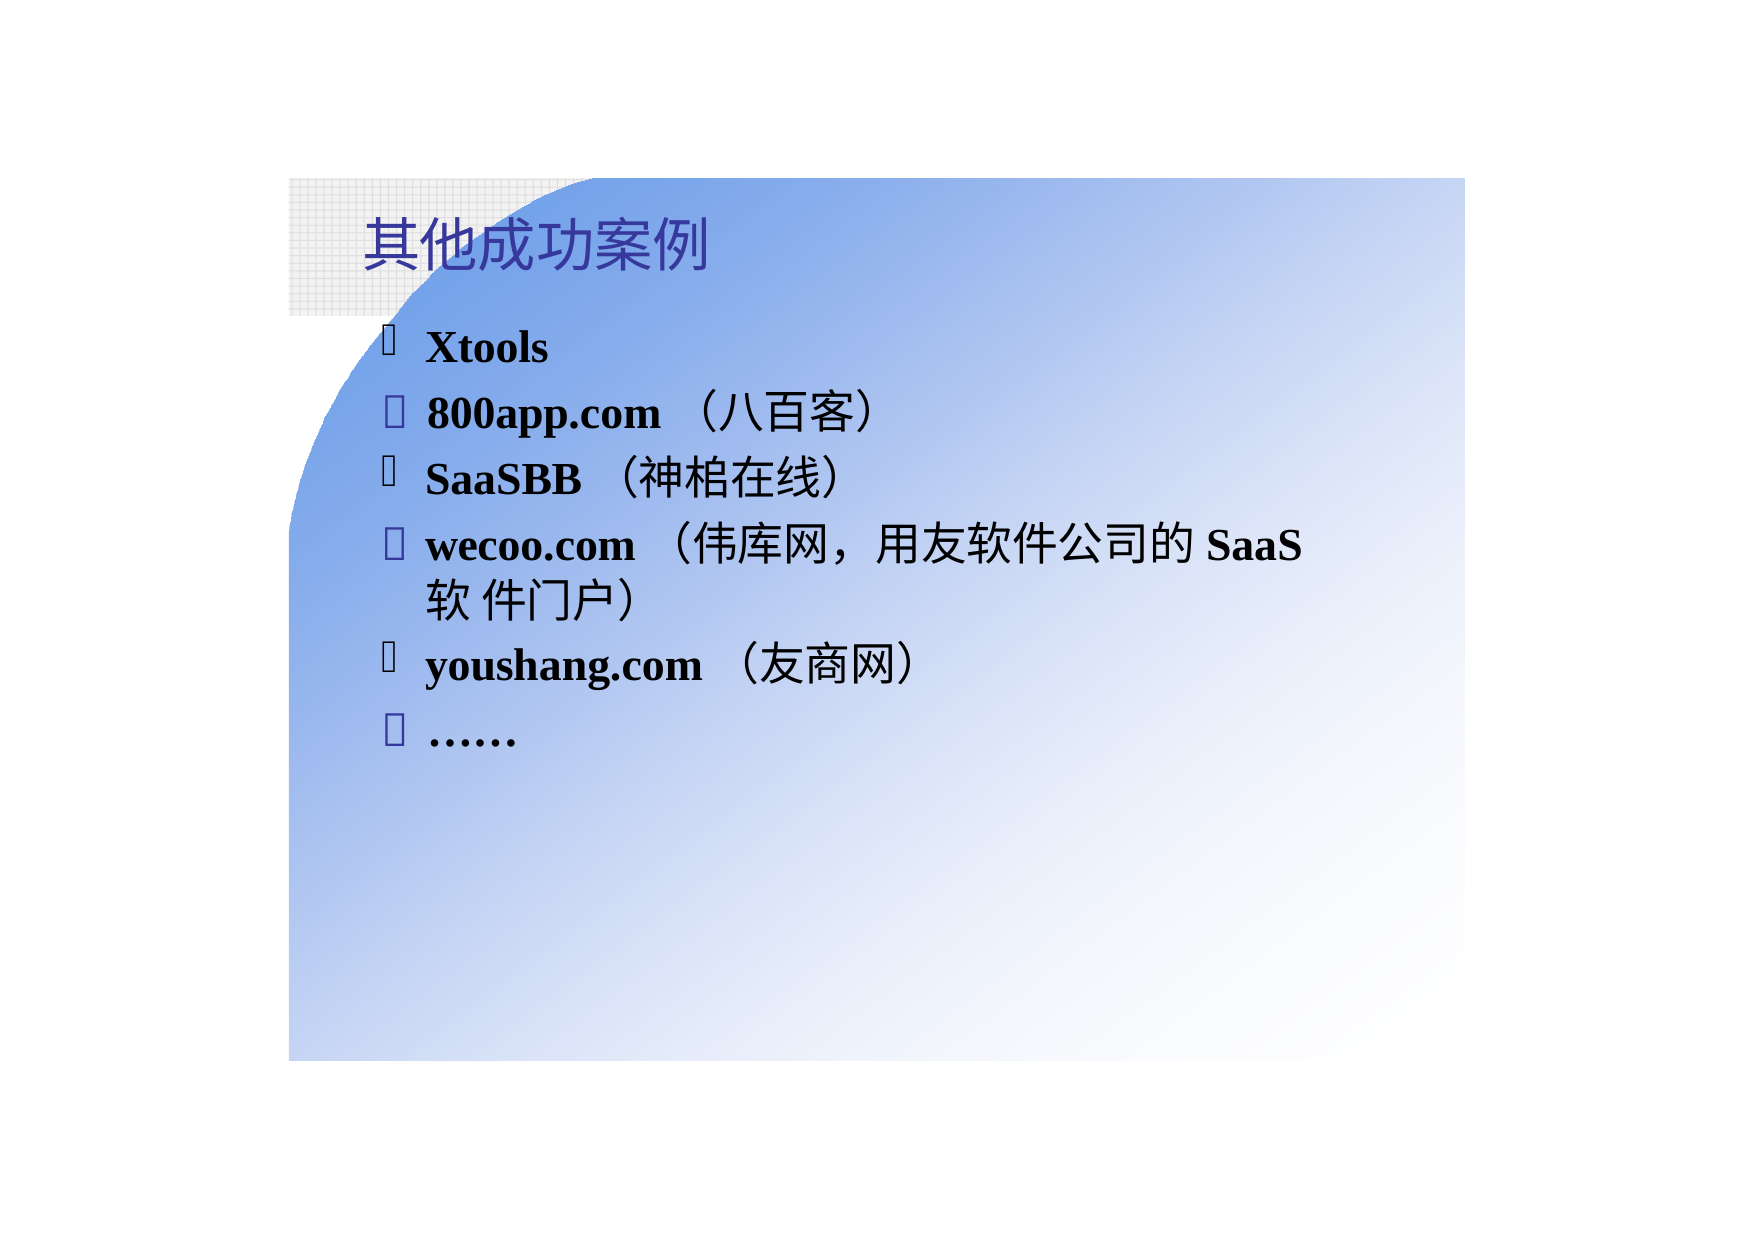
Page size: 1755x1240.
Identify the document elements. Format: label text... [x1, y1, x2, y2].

title 其他成功案例 [362, 199, 1392, 419]
text_box Xtools  800app.com（八百客） SaaSBB（神桘在线）  wecoo.com（伟库网，用友软件公司的SaaS软 件门户） youshang.com（友商网）  …… [378, 316, 1336, 756]
picture [288, 178, 1465, 1061]
